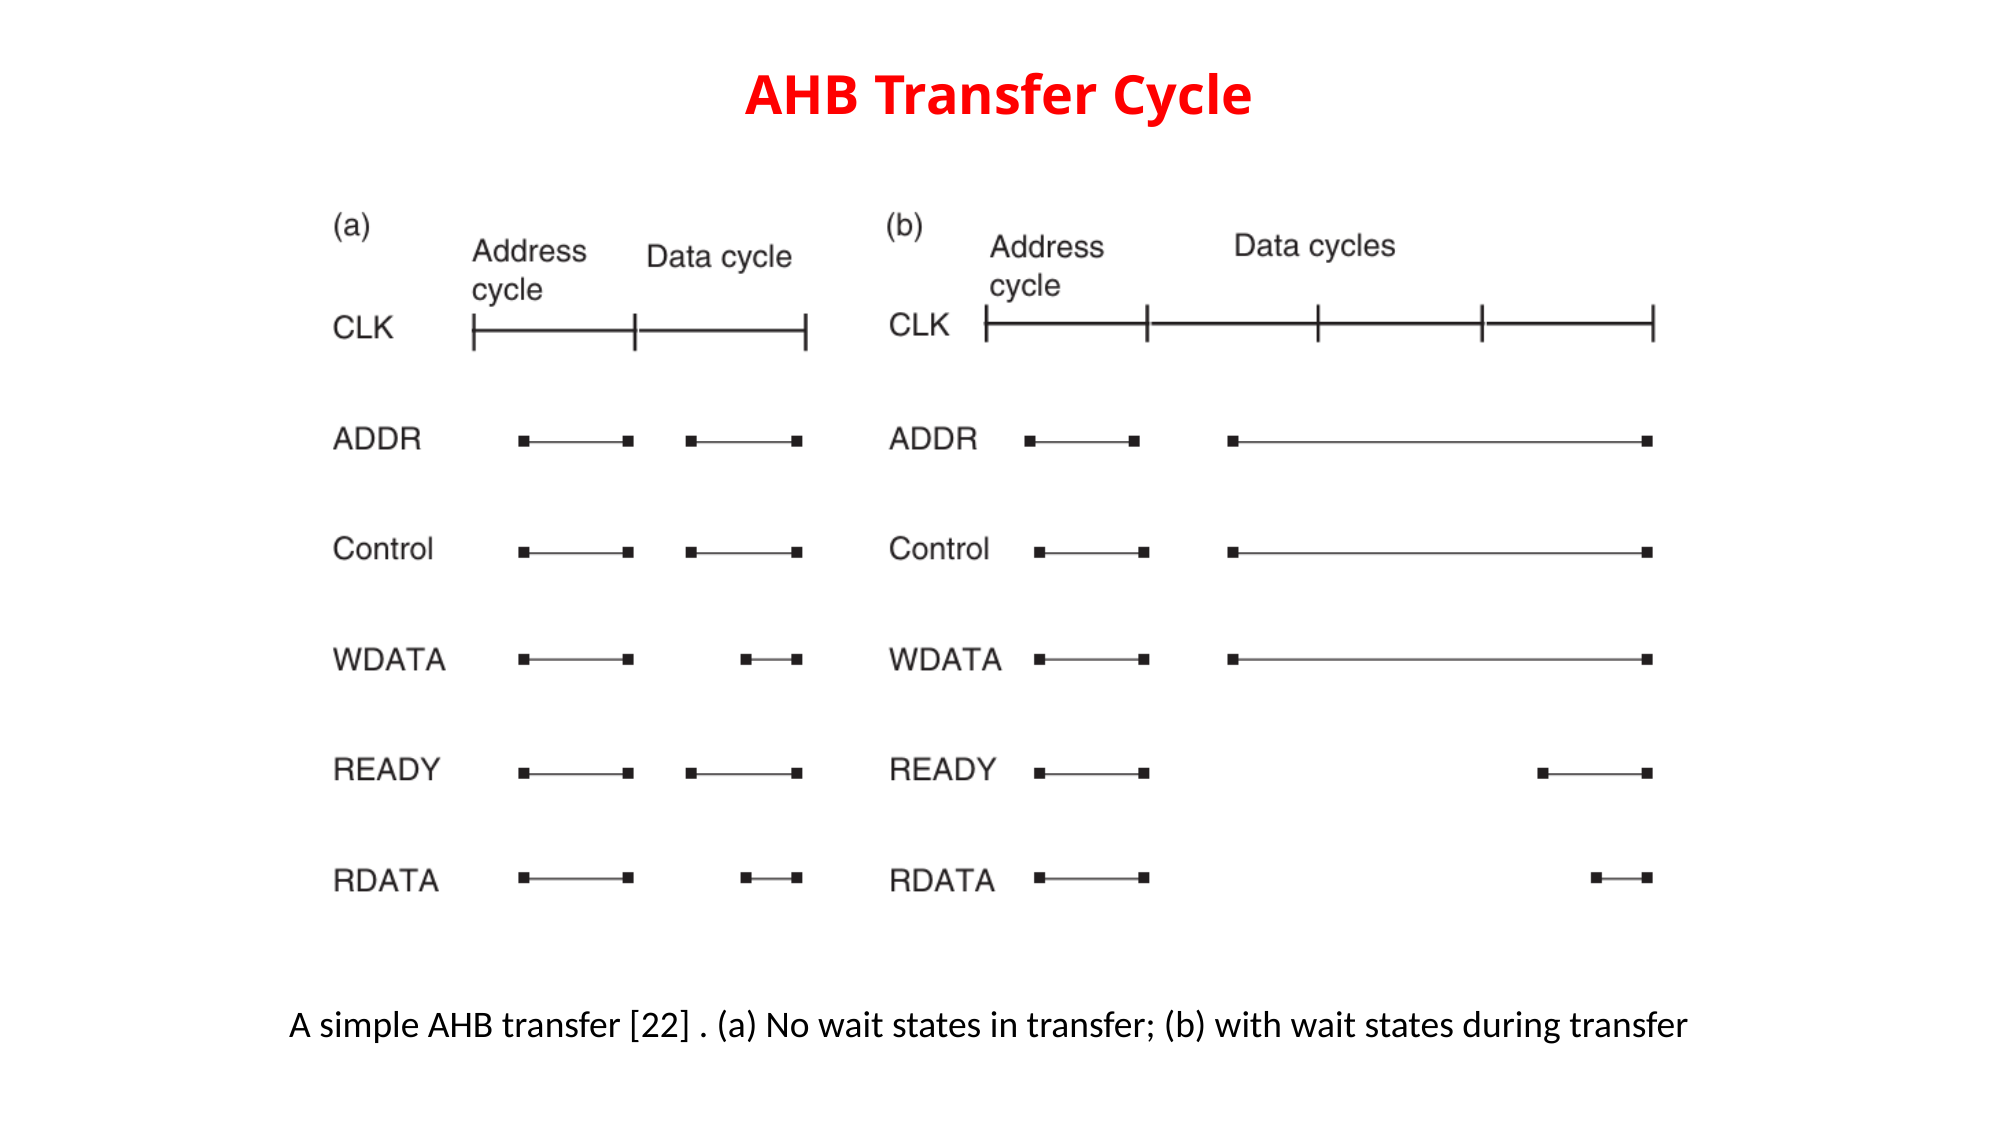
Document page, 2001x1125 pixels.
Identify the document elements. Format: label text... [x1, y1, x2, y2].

text_box A simple AHB transfer [22] . (a) No wait states in transfer; (b) with wait states during transfer [274, 992, 1781, 1052]
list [306, 193, 1694, 908]
title AHB Transfer Cycle [137, 59, 1863, 134]
